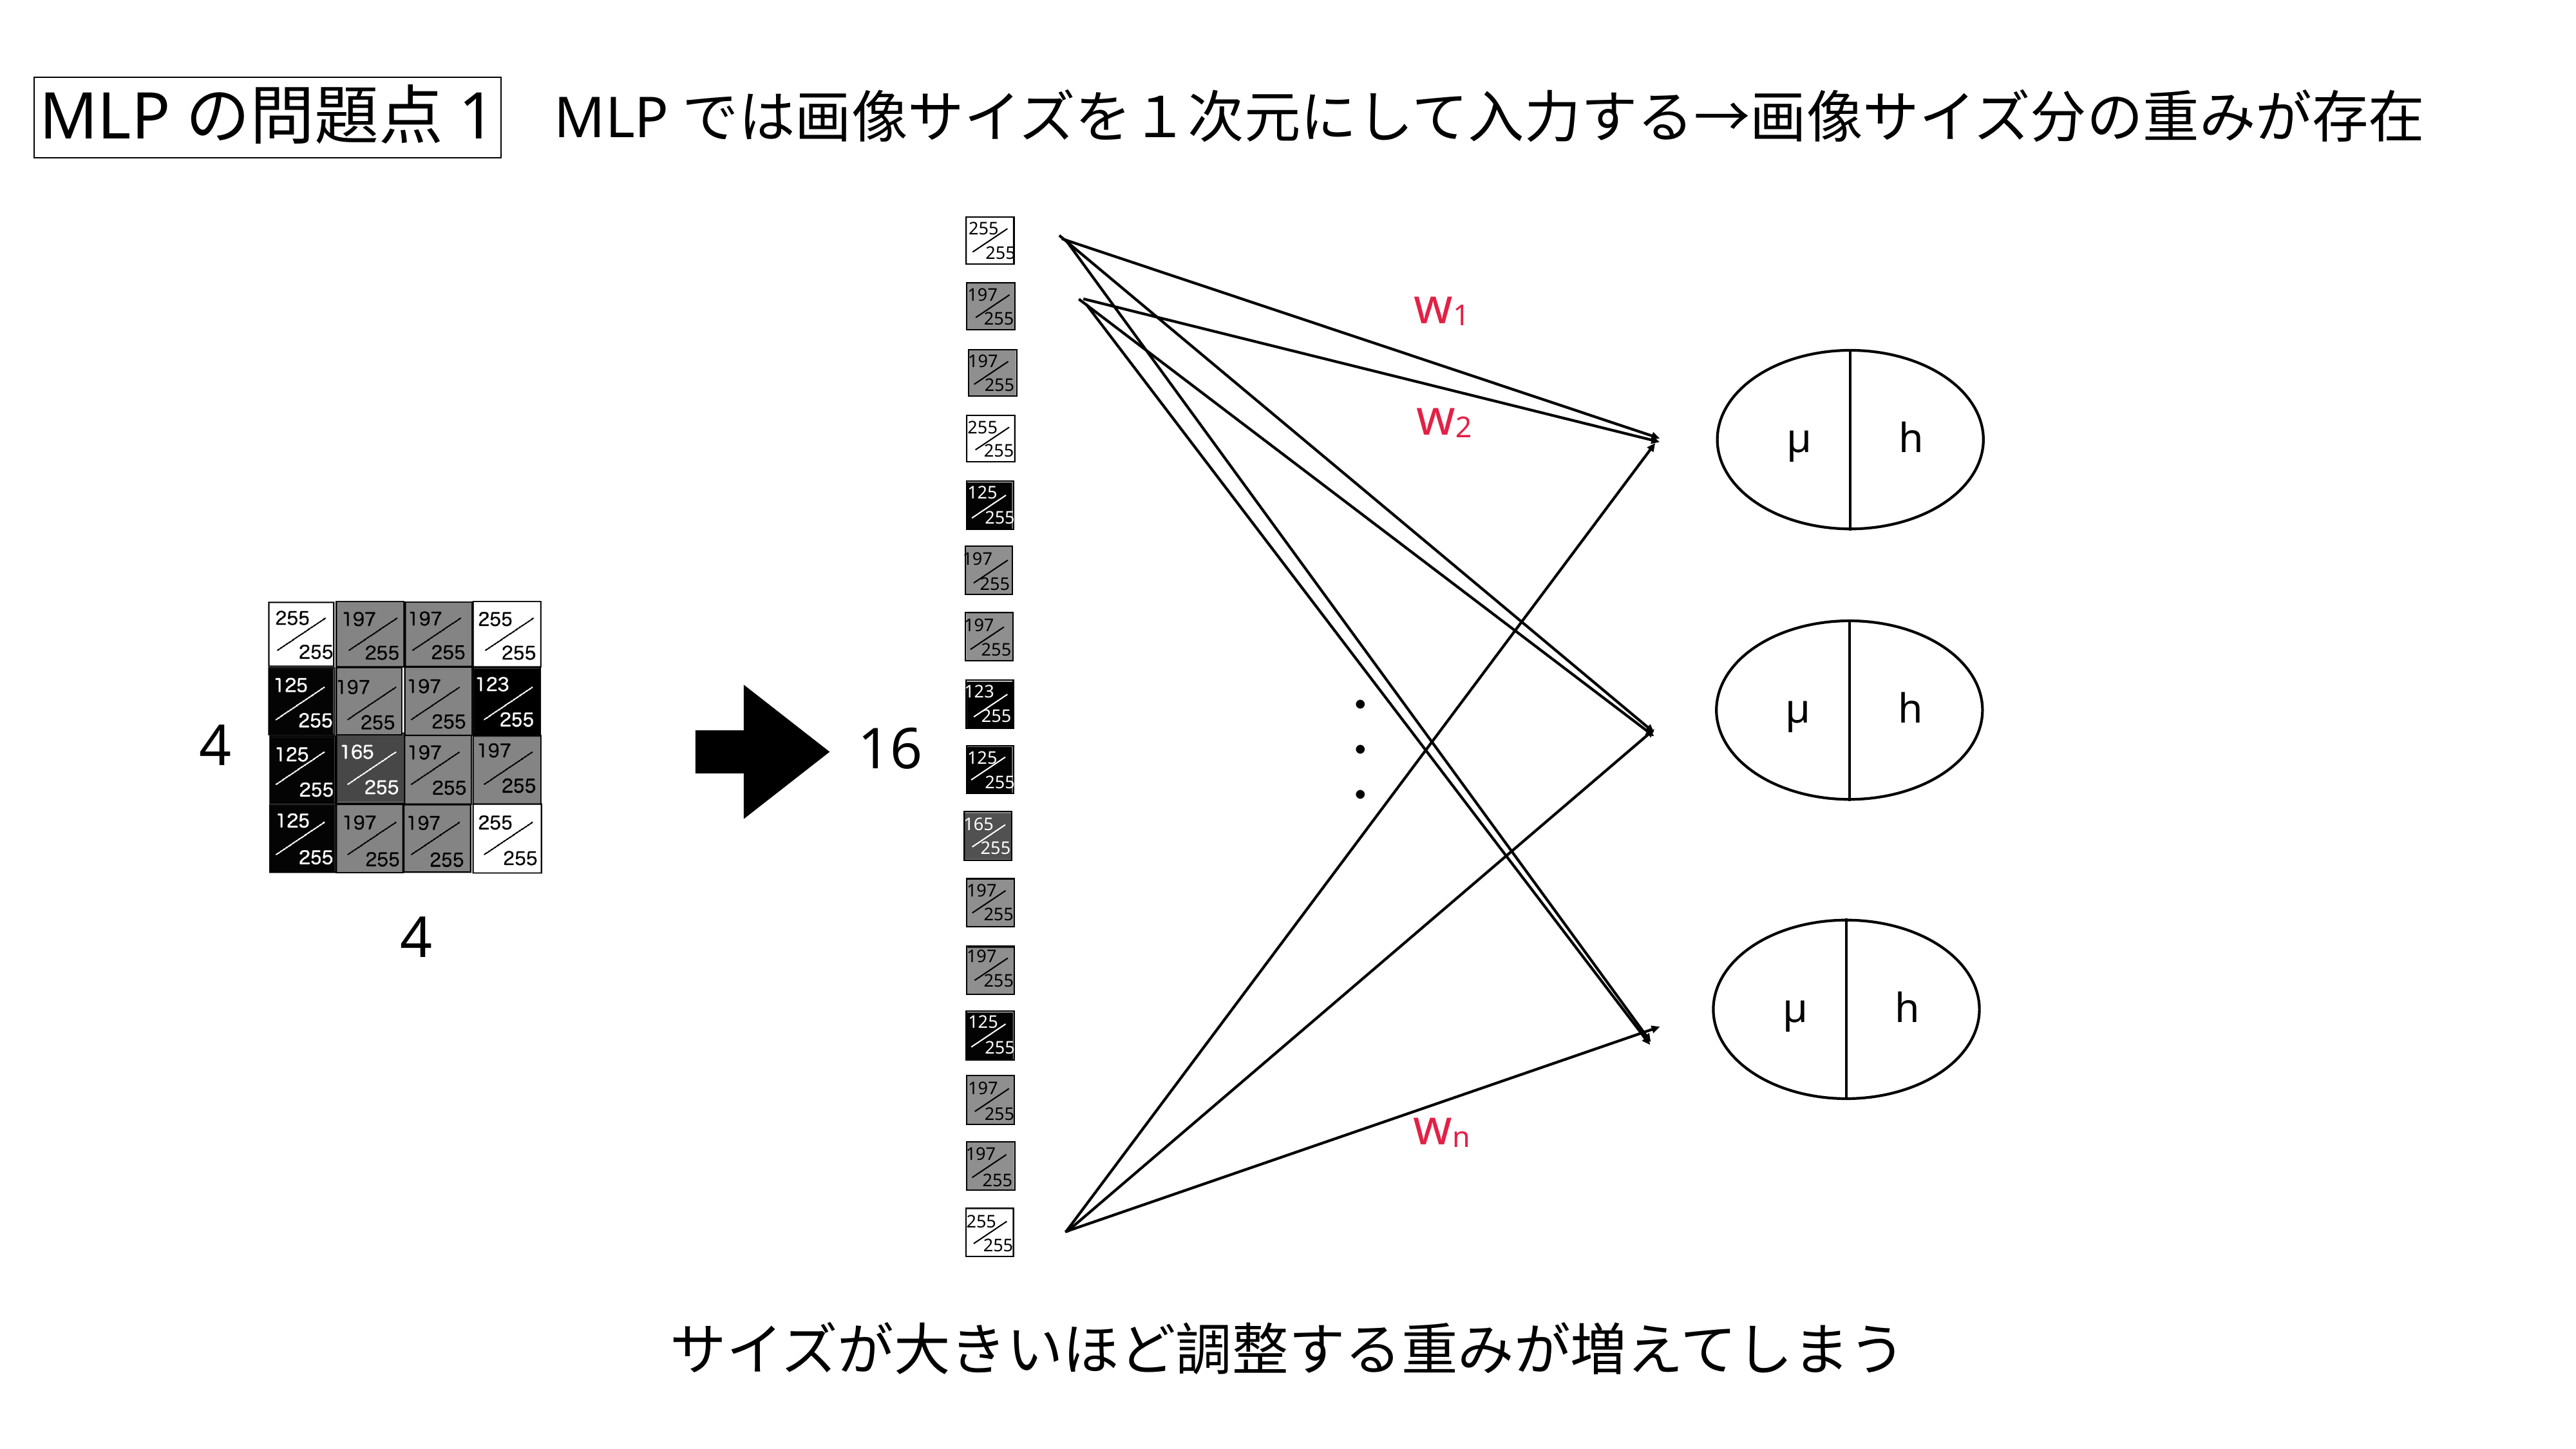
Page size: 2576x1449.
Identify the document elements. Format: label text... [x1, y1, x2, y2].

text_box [1717, 348, 1984, 531]
text_box MLPの問題点1 [33, 77, 502, 158]
text_box ・ ・ ・ [1334, 679, 1387, 825]
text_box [960, 213, 1025, 269]
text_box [958, 1206, 1022, 1262]
text_box wn [1408, 1097, 1476, 1161]
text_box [960, 1006, 1024, 1065]
text_box 4 [395, 903, 607, 975]
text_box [958, 412, 1023, 468]
text_box [1387, 443, 1655, 802]
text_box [958, 279, 1023, 336]
text_box MLPでは画像サイズを１次元にして入力する→画像サイズ分の重みが存在 [549, 83, 2430, 155]
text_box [956, 676, 1020, 733]
text_box [1641, 1034, 1651, 1045]
text_box w2 [1411, 387, 1477, 451]
text_box [695, 685, 830, 819]
picture [265, 598, 545, 877]
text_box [955, 809, 1019, 865]
text_box [1456, 1025, 1660, 1097]
text_box [1522, 622, 1653, 730]
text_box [954, 544, 1018, 600]
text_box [959, 742, 1023, 799]
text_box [959, 345, 1023, 402]
text_box [1643, 1032, 1651, 1042]
text_box [1067, 240, 1660, 439]
text_box 16 [853, 714, 1065, 786]
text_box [959, 1072, 1023, 1131]
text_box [959, 477, 1023, 534]
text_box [1716, 619, 1983, 801]
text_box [956, 610, 1020, 667]
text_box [958, 941, 1022, 998]
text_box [957, 1139, 1021, 1197]
text_box [1066, 729, 1654, 1232]
text_box サイズが大きいほど調整する重みが増えてしまう [665, 1316, 1911, 1388]
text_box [1713, 918, 1980, 1101]
text_box 4 [194, 711, 265, 783]
text_box [1477, 396, 1660, 444]
text_box w1 [1408, 275, 1475, 339]
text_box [958, 875, 1022, 931]
